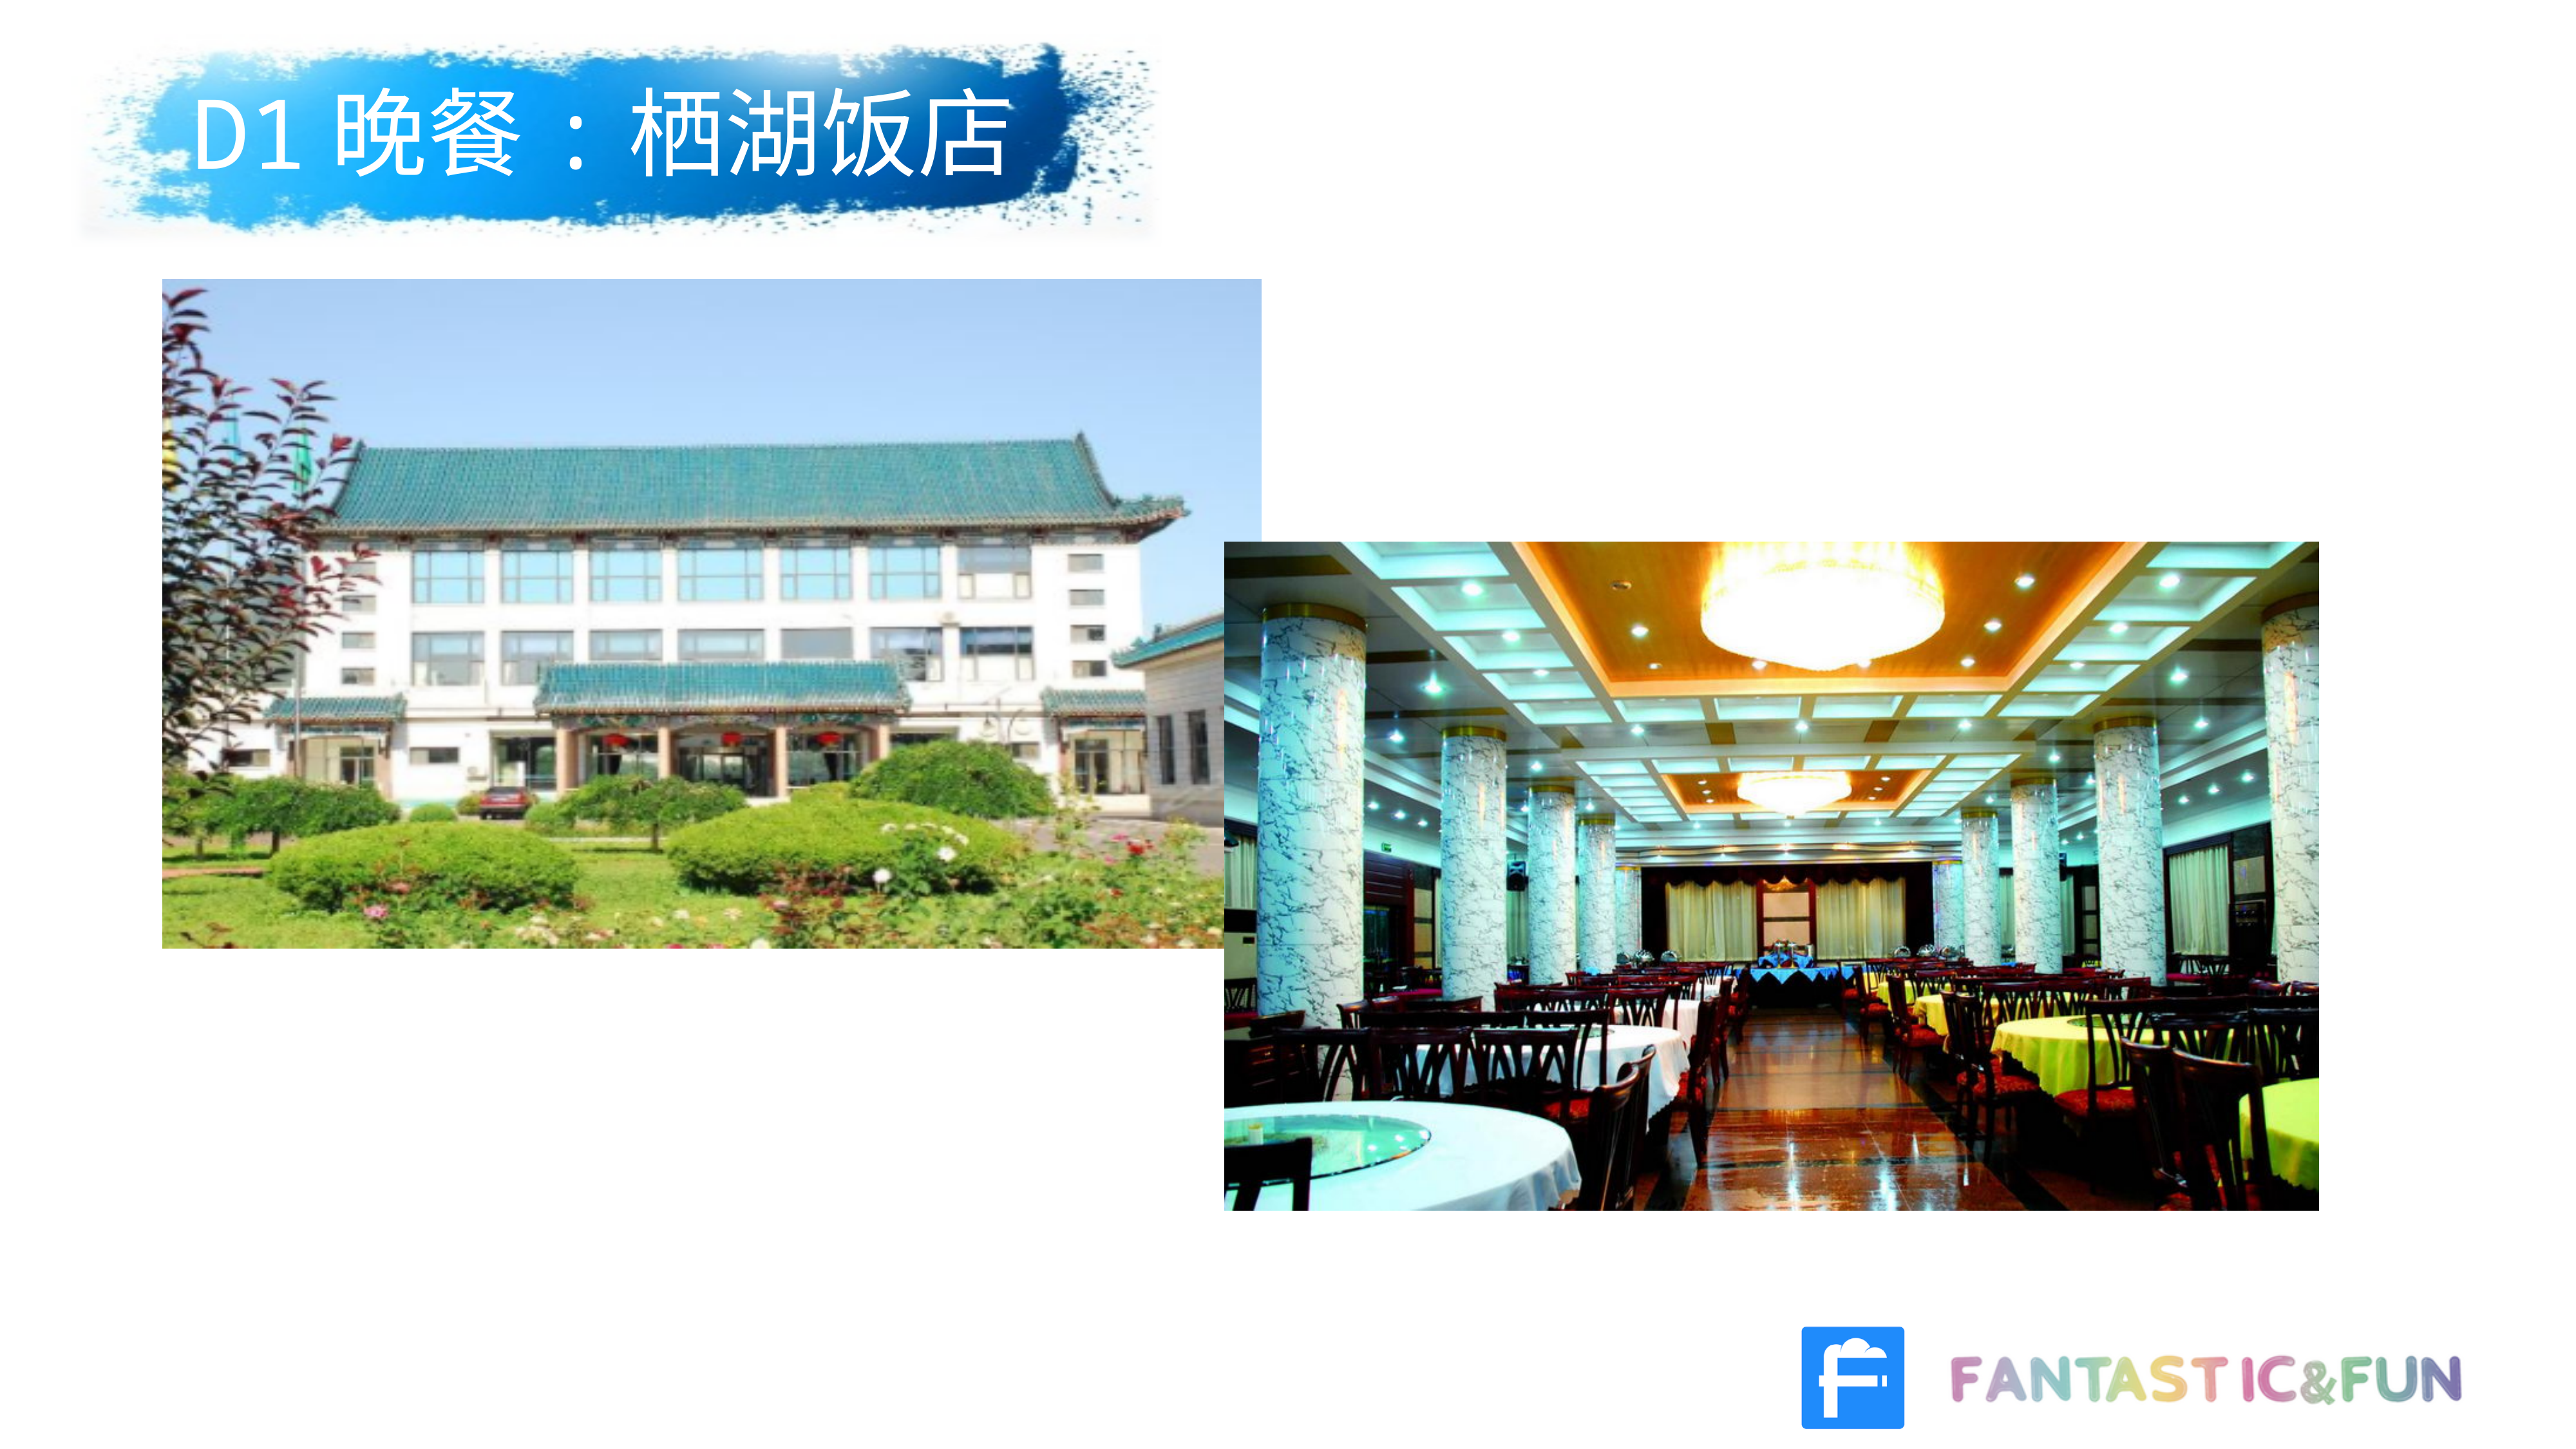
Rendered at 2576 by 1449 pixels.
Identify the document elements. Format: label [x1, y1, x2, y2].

picture [162, 279, 2319, 1211]
picture [70, 34, 1162, 247]
text_box [1801, 1325, 2479, 1430]
